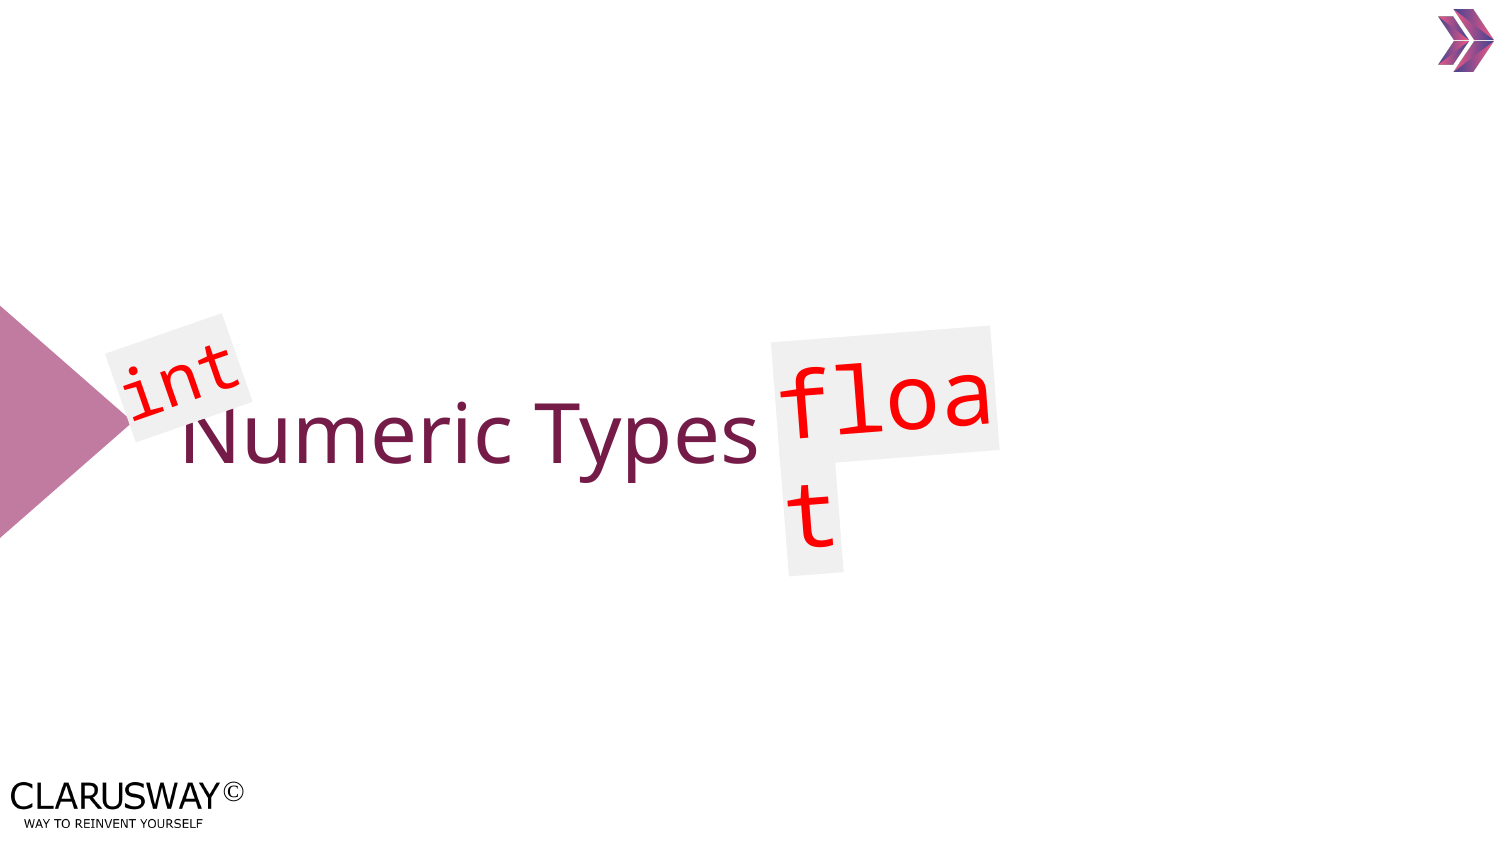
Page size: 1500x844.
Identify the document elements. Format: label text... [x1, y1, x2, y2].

title Numeric Types [178, 375, 1280, 480]
picture [1438, 9, 1494, 72]
text_box int [87, 298, 267, 448]
picture [11, 782, 220, 828]
text_box float [755, 312, 1053, 439]
